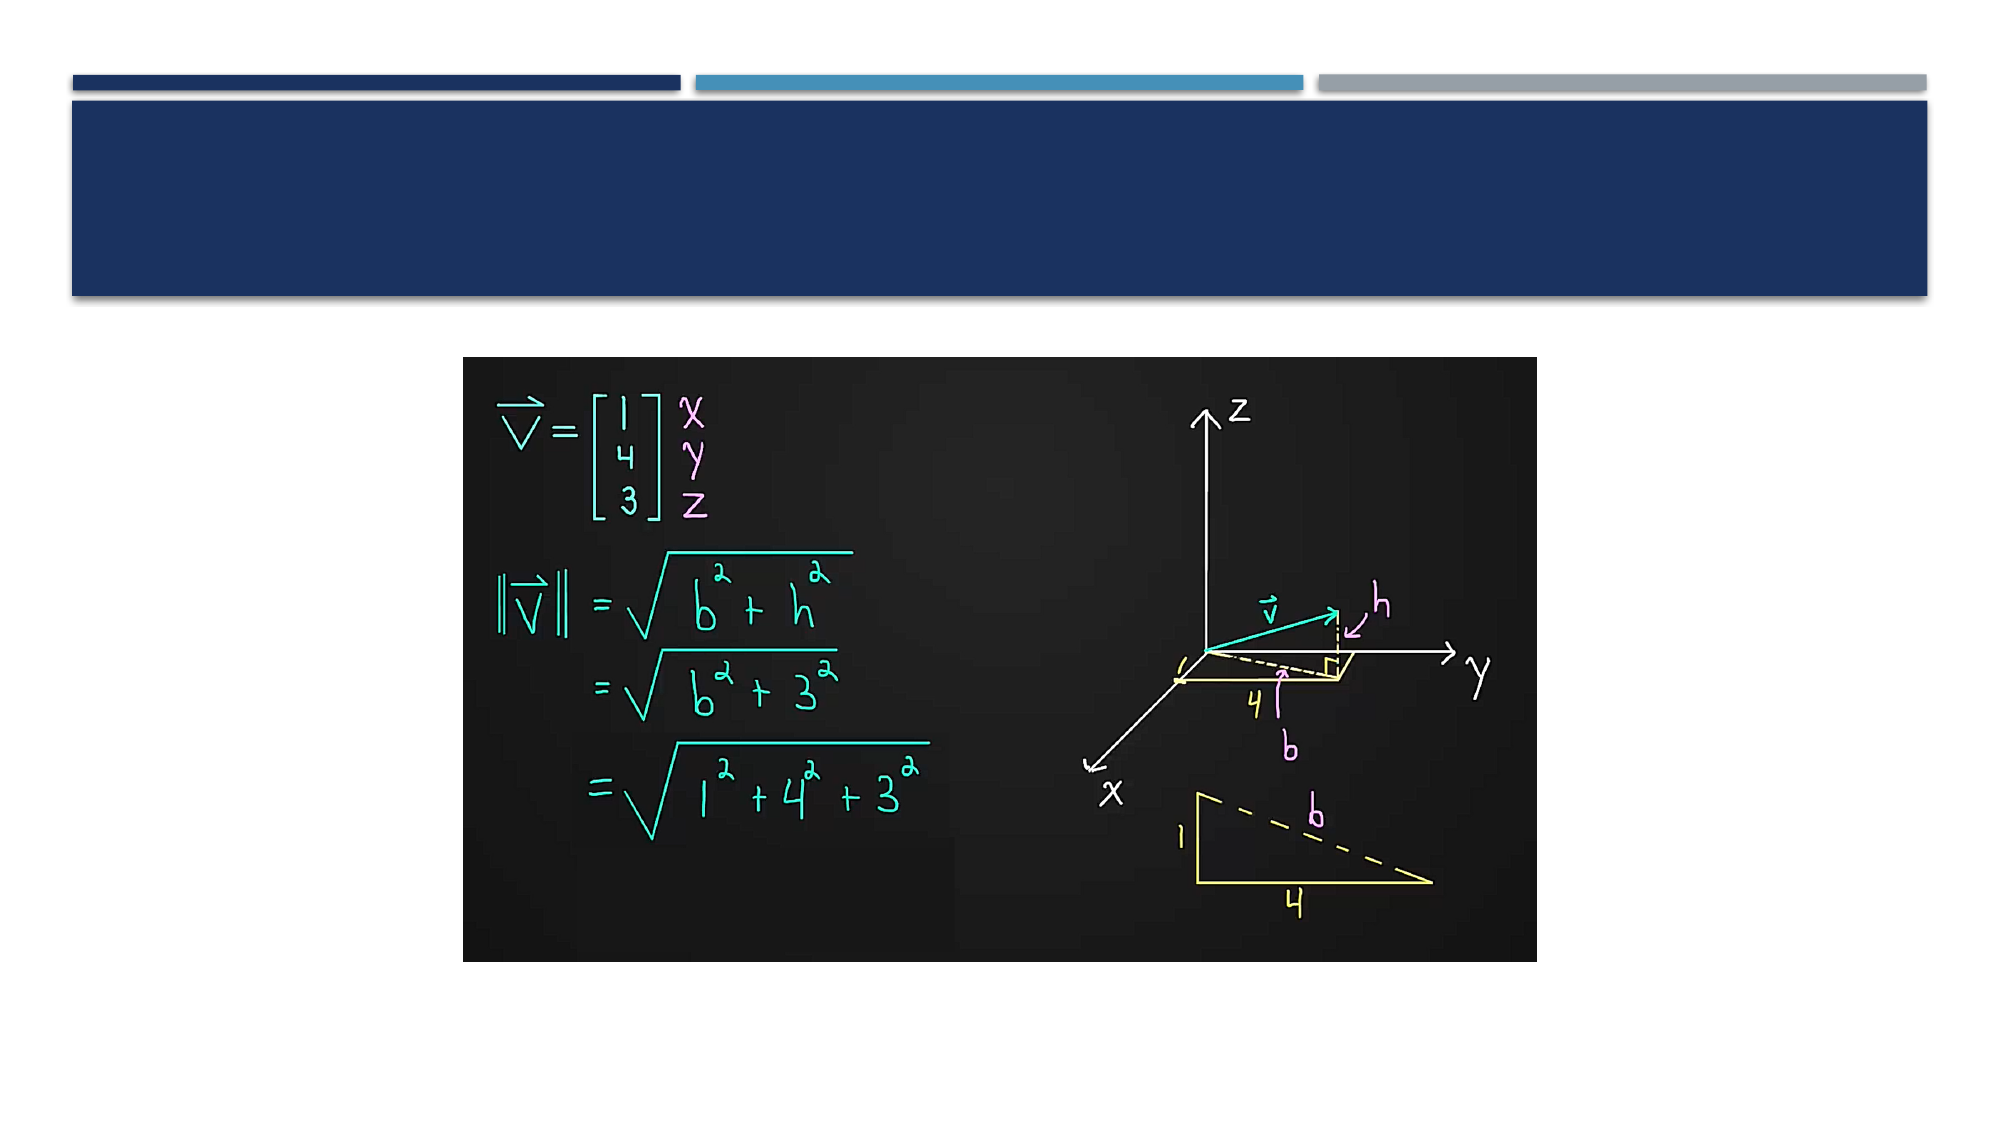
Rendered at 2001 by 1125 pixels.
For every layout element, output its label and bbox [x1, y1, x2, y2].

list [463, 357, 1537, 962]
